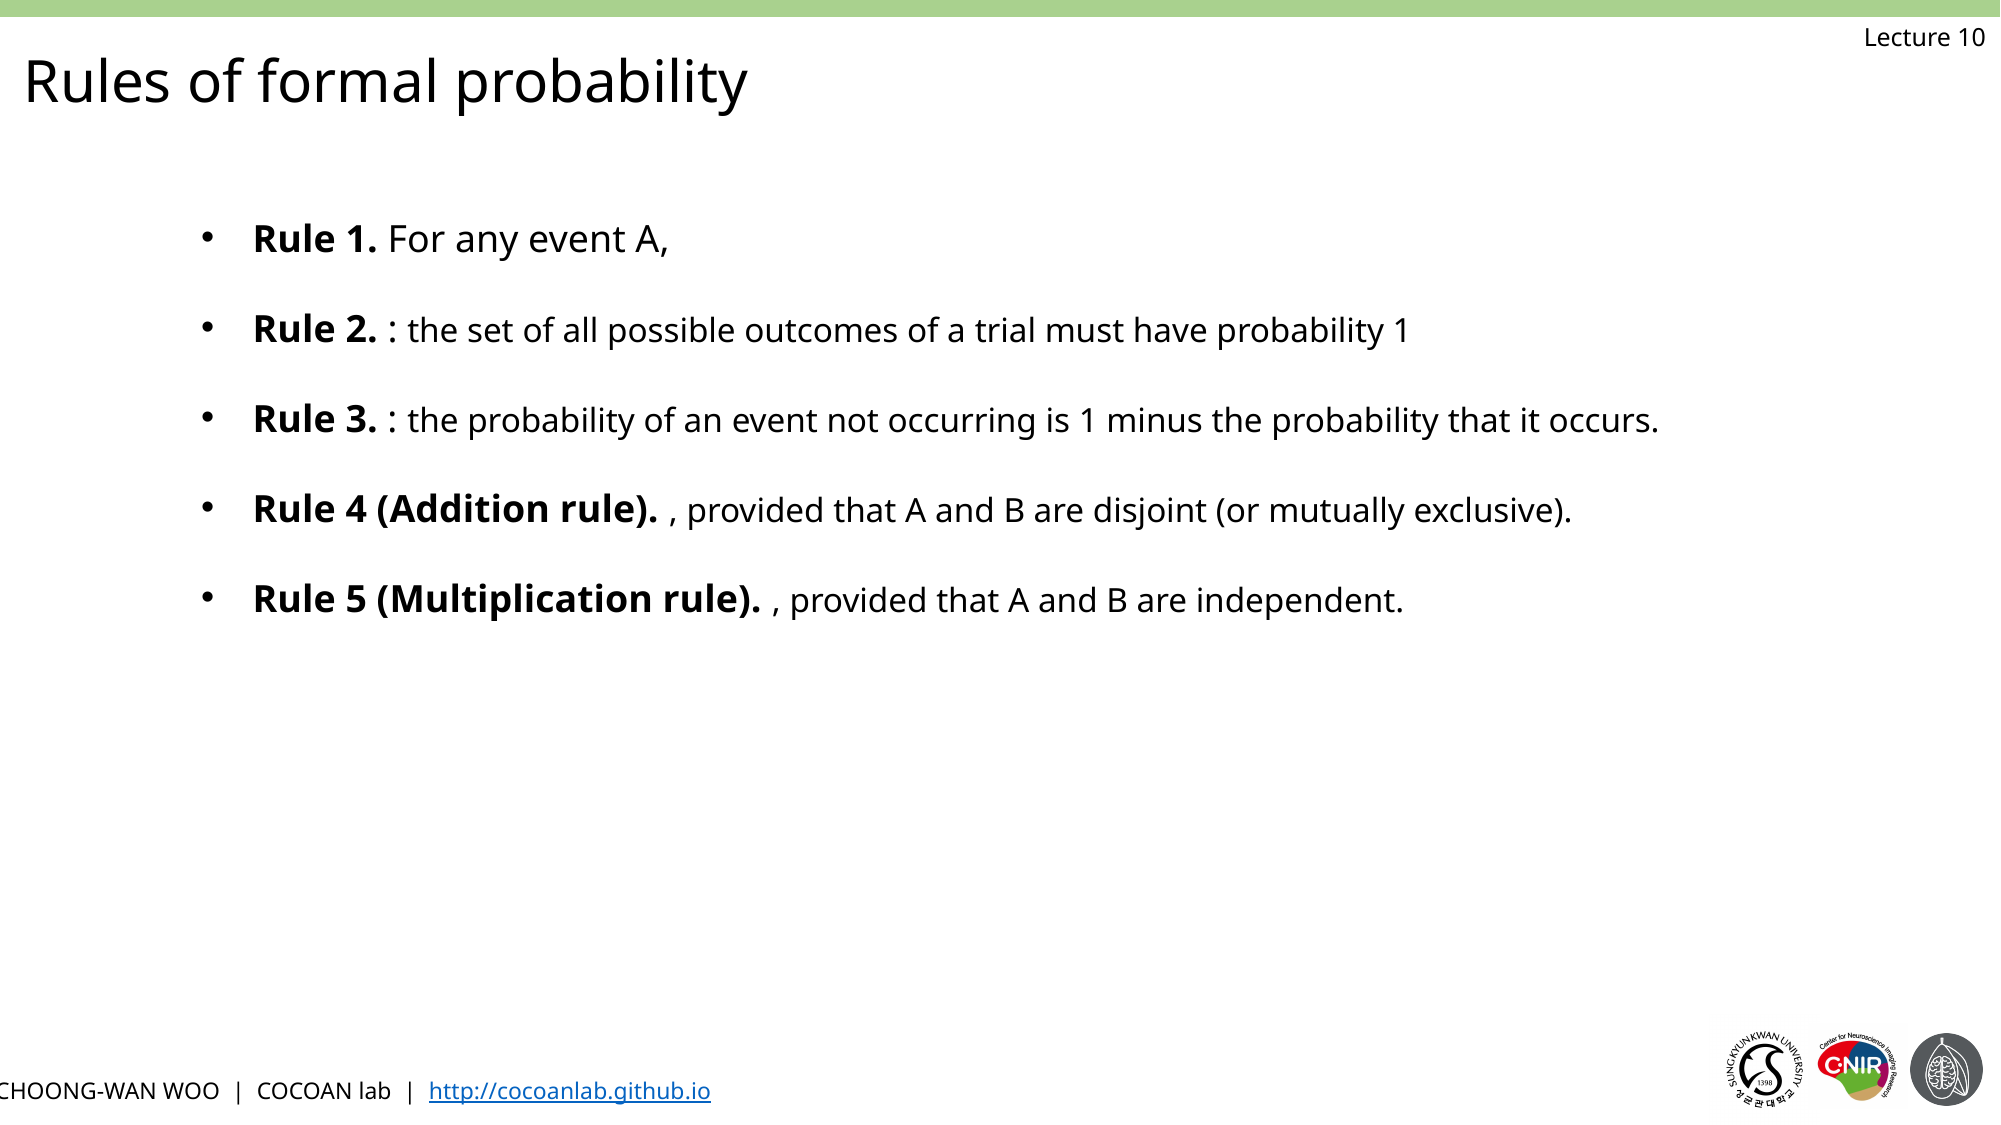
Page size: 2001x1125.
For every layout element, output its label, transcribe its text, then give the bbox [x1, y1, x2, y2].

text_box CHOONG-WAN WOO | COCOAN lab | http://cocoanlab.github.io [0, 1069, 727, 1116]
text_box Rules of formal probability [9, 36, 764, 122]
text_box [0, 0, 2000, 18]
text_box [1709, 1014, 1983, 1125]
text_box Lecture 10 [1623, 13, 2000, 59]
